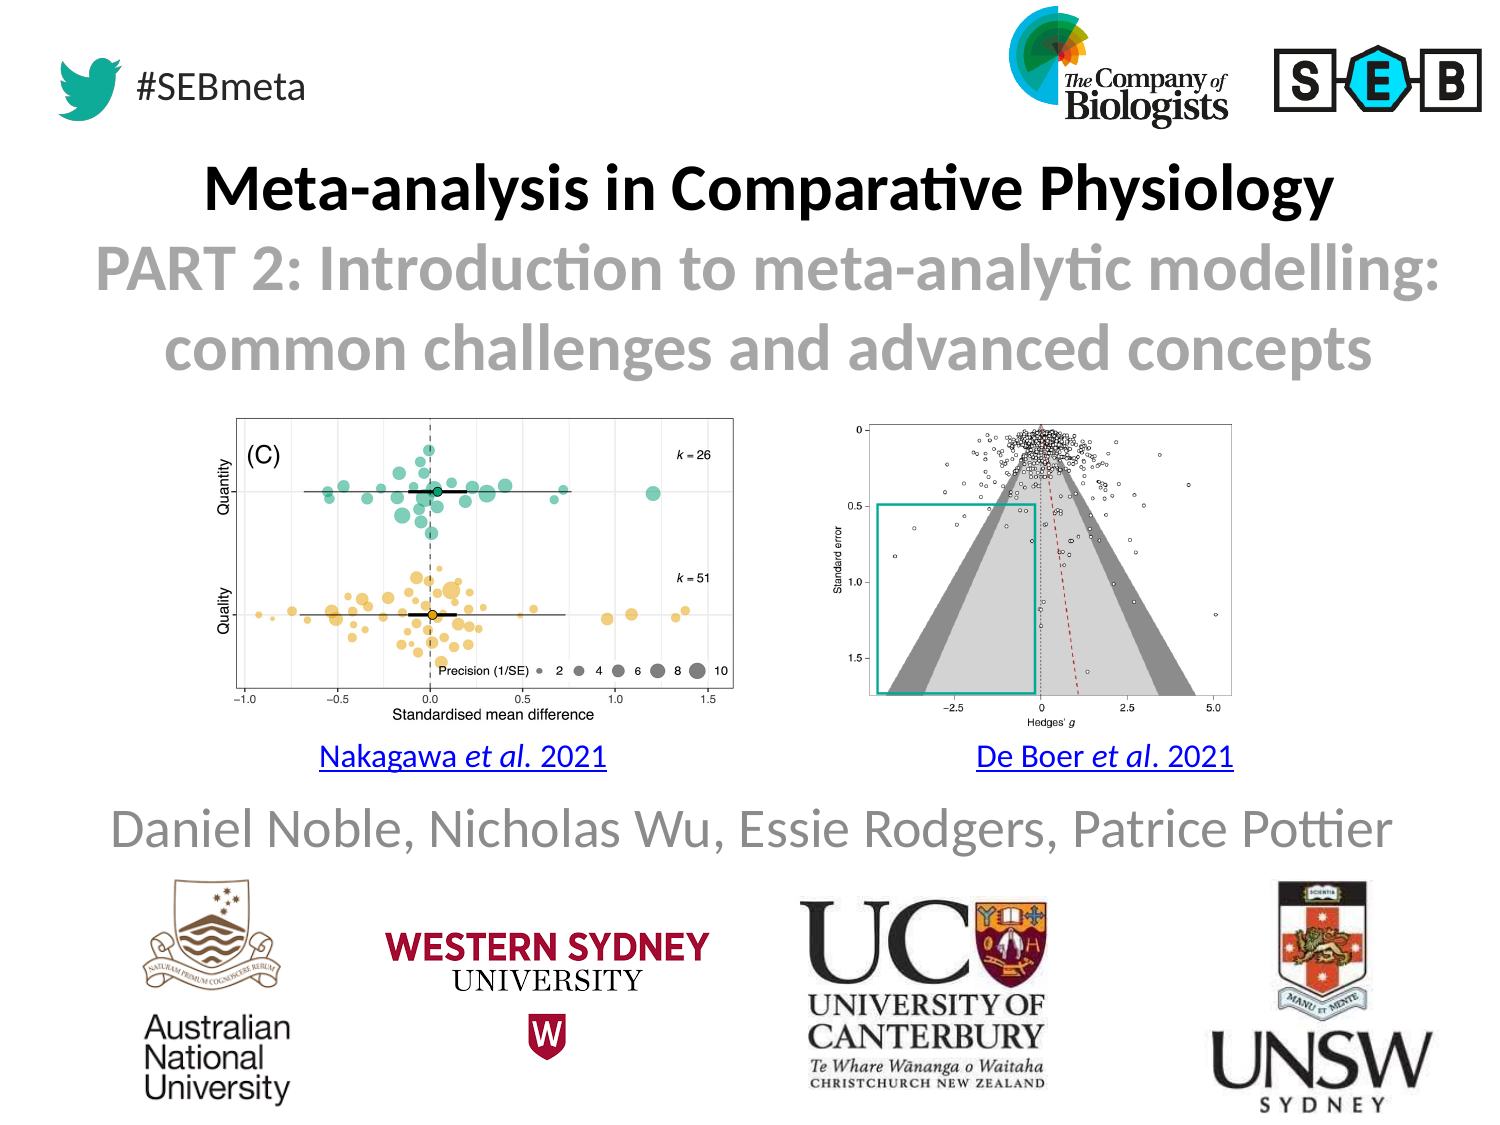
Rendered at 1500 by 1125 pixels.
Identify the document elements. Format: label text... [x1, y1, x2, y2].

subtitle Daniel Noble, Nicholas Wu, Essie Rodgers, Patrice Pottier [0, 783, 1500, 914]
text_box De Boer et al. 2021 [961, 727, 1276, 782]
picture [216, 405, 751, 730]
text_box Nakagawa et al. 2021 [304, 738, 741, 782]
picture [833, 424, 1232, 728]
picture [792, 895, 1049, 1097]
picture [1274, 44, 1482, 112]
picture [1203, 878, 1440, 1114]
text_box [57, 51, 505, 138]
picture [377, 923, 718, 1070]
picture [1005, 2, 1232, 134]
picture [96, 873, 336, 1113]
text_box Meta-analysis in Comparative Physiology PART 2: Introduction to meta-analytic modelling: common challenges and advanced concepts [58, 123, 1482, 405]
